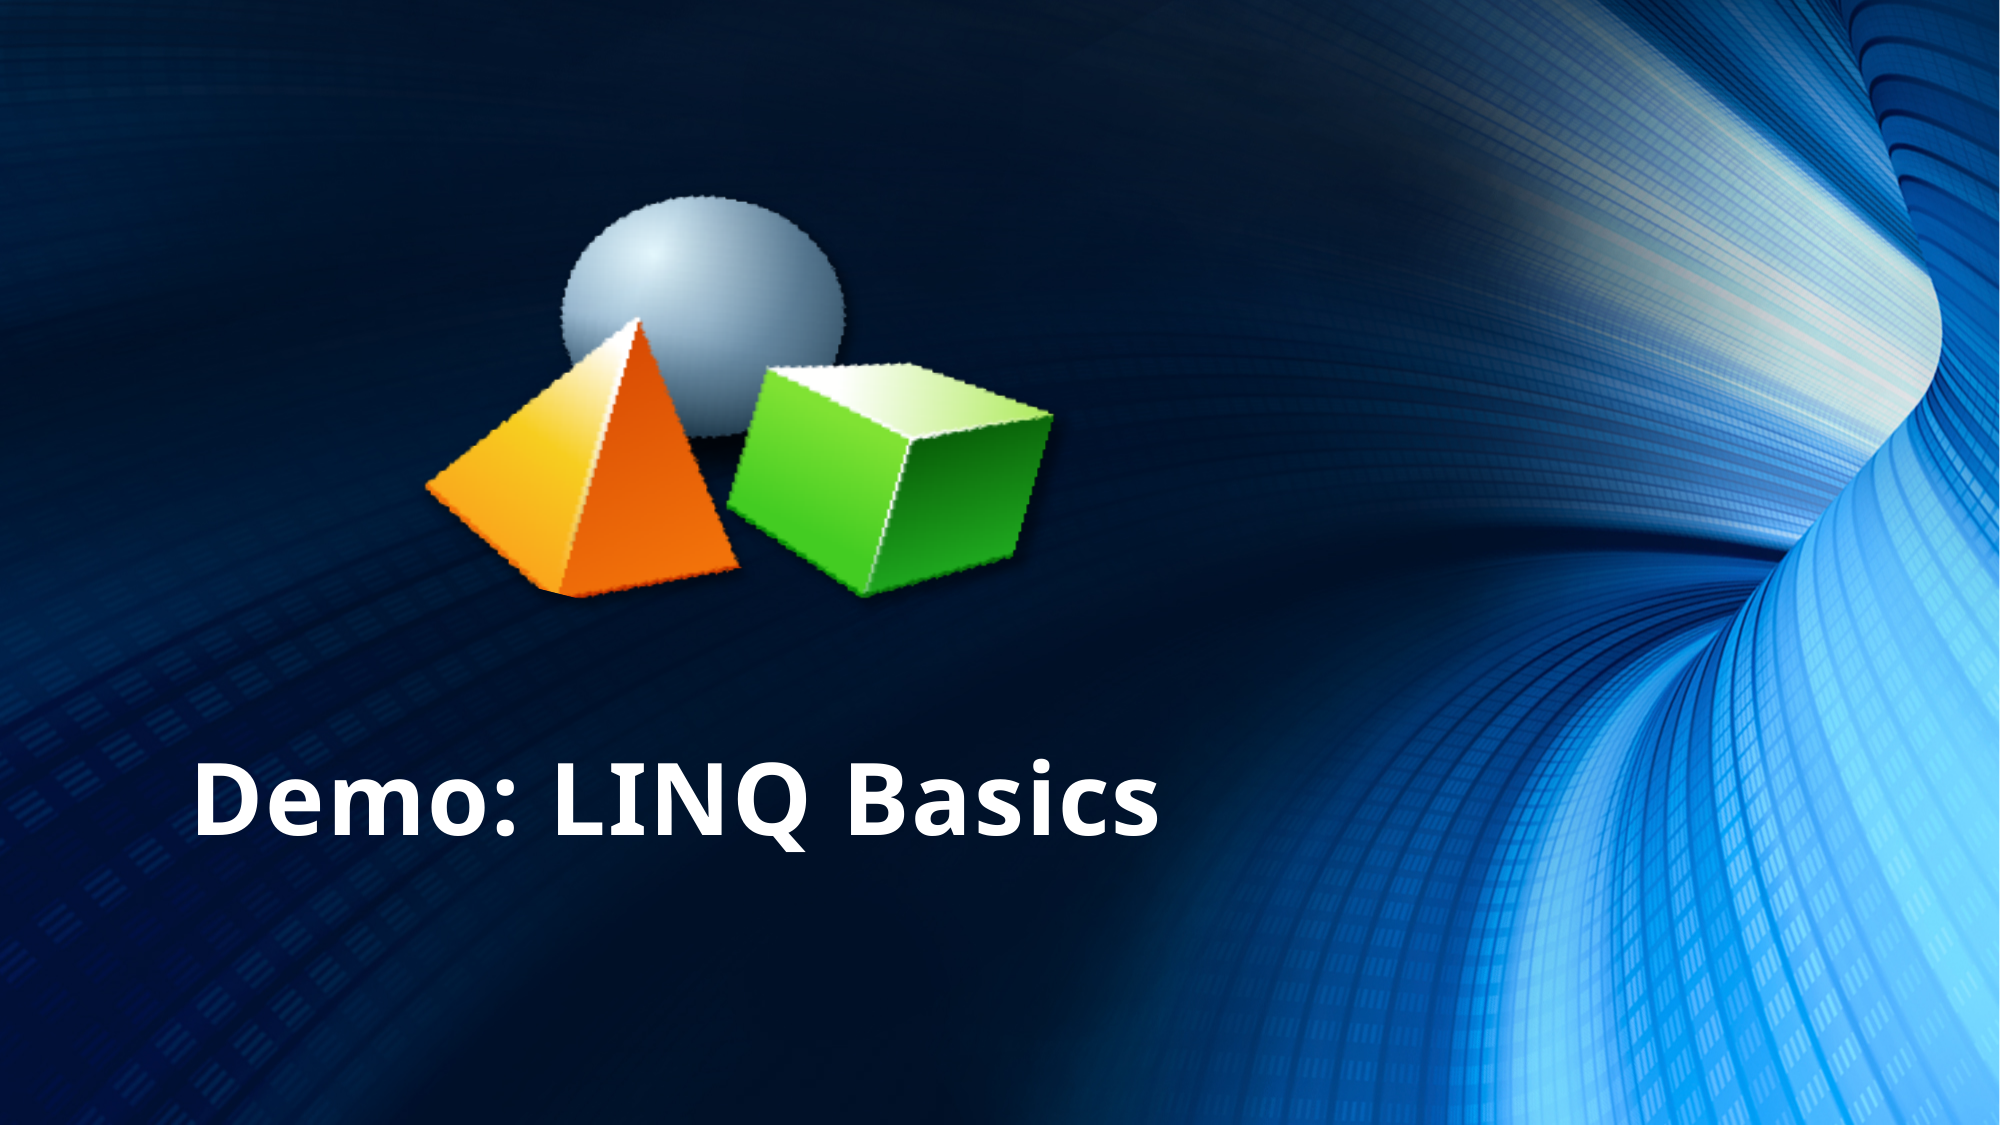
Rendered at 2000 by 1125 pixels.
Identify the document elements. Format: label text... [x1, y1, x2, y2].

picture [0, 0, 2000, 1125]
title Demo: LINQ Basics [174, 750, 1908, 863]
